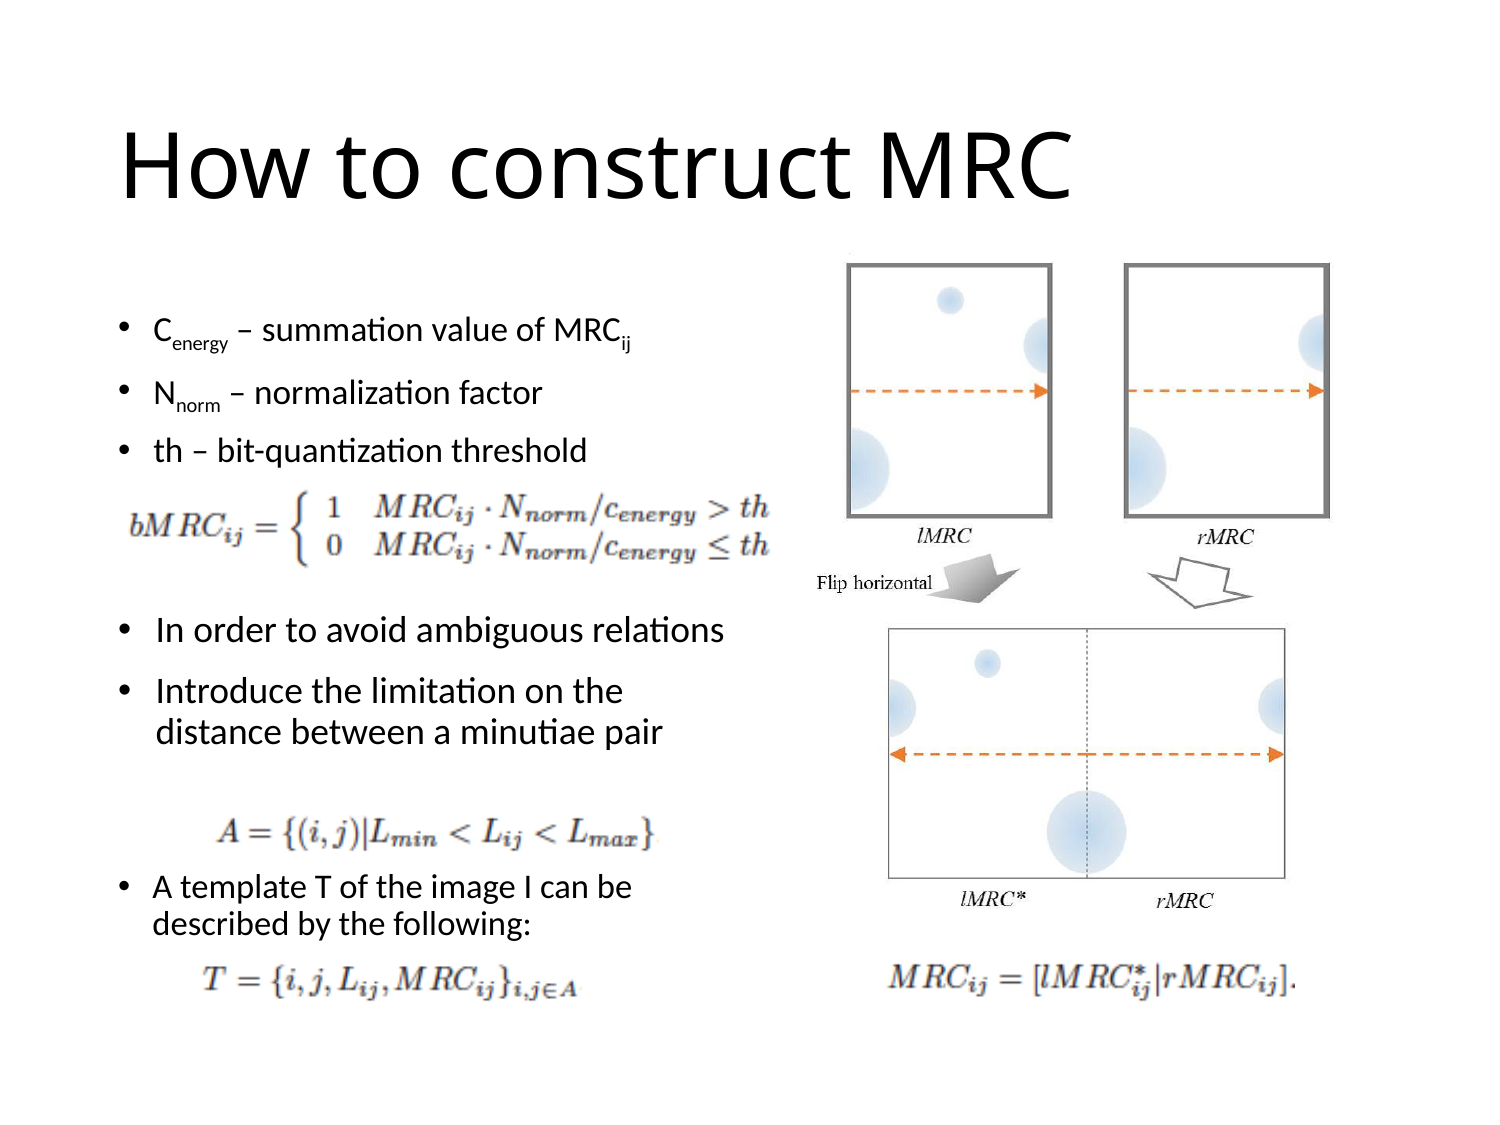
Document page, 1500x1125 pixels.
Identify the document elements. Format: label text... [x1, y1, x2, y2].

picture [185, 806, 659, 862]
picture [185, 948, 582, 1016]
picture [804, 950, 1295, 1014]
list Cenergy – summation value of MRCij Nnorm – normalization factor th – bit-quantization threshold [103, 299, 741, 479]
picture [121, 478, 787, 581]
text_box In order to avoid ambiguous relations Introduce the limitation on the distance between a minutiae pair [103, 602, 741, 807]
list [804, 212, 1352, 927]
text_box A template T of the image I can be described by the following: [103, 861, 741, 951]
title How to construct MRC [103, 59, 1397, 278]
